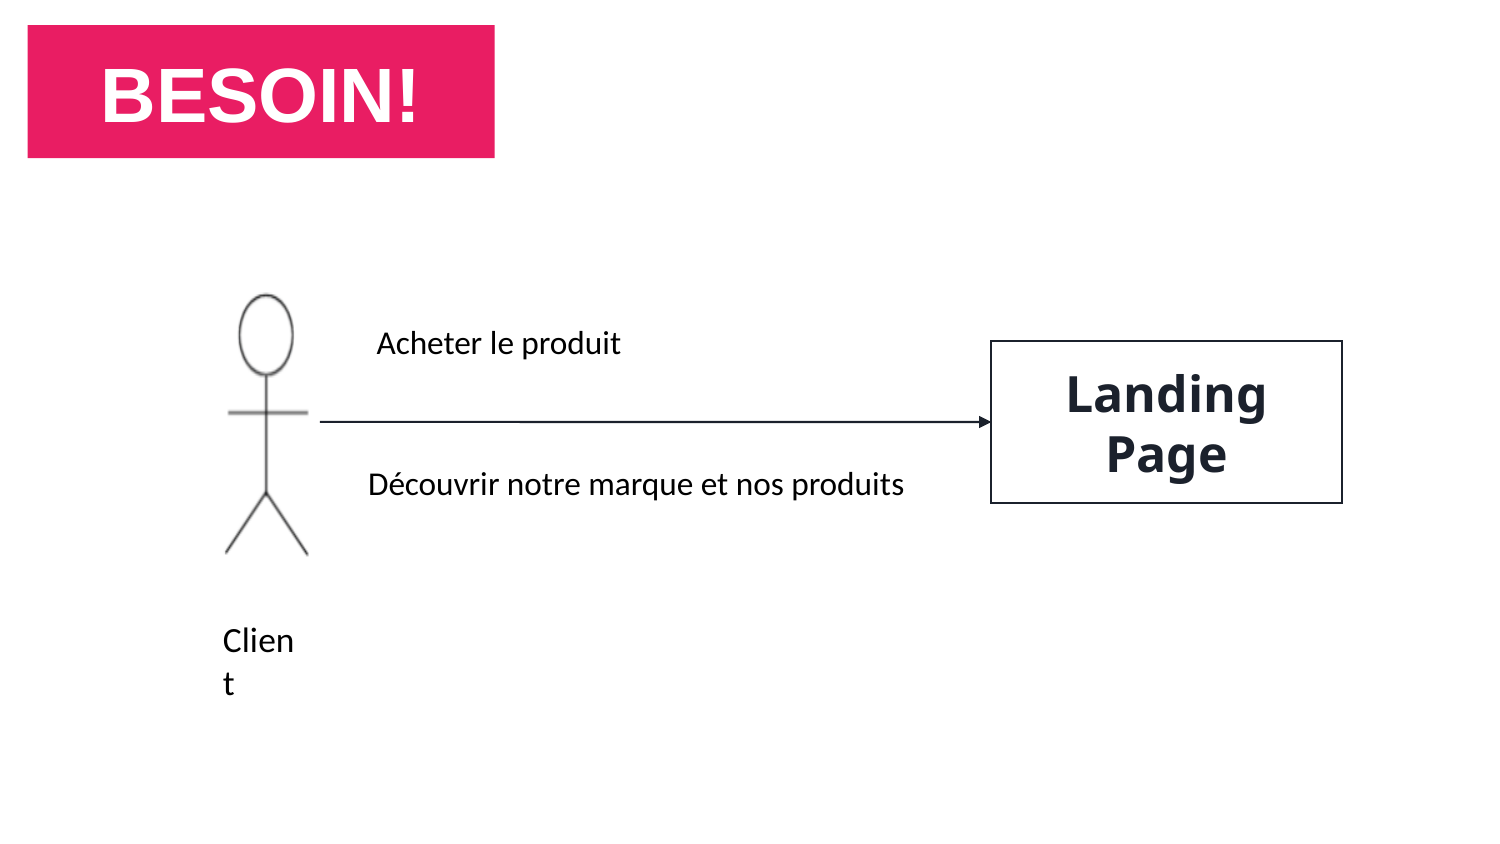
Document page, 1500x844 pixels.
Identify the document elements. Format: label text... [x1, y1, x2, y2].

text_box Landing Page [991, 340, 1342, 504]
text_box Client [211, 611, 318, 685]
text_box Acheter le produit [365, 315, 793, 389]
text_box BESOIN! [27, 25, 495, 159]
picture [213, 277, 321, 567]
text_box Découvrir notre marque et nos produits [356, 456, 962, 530]
